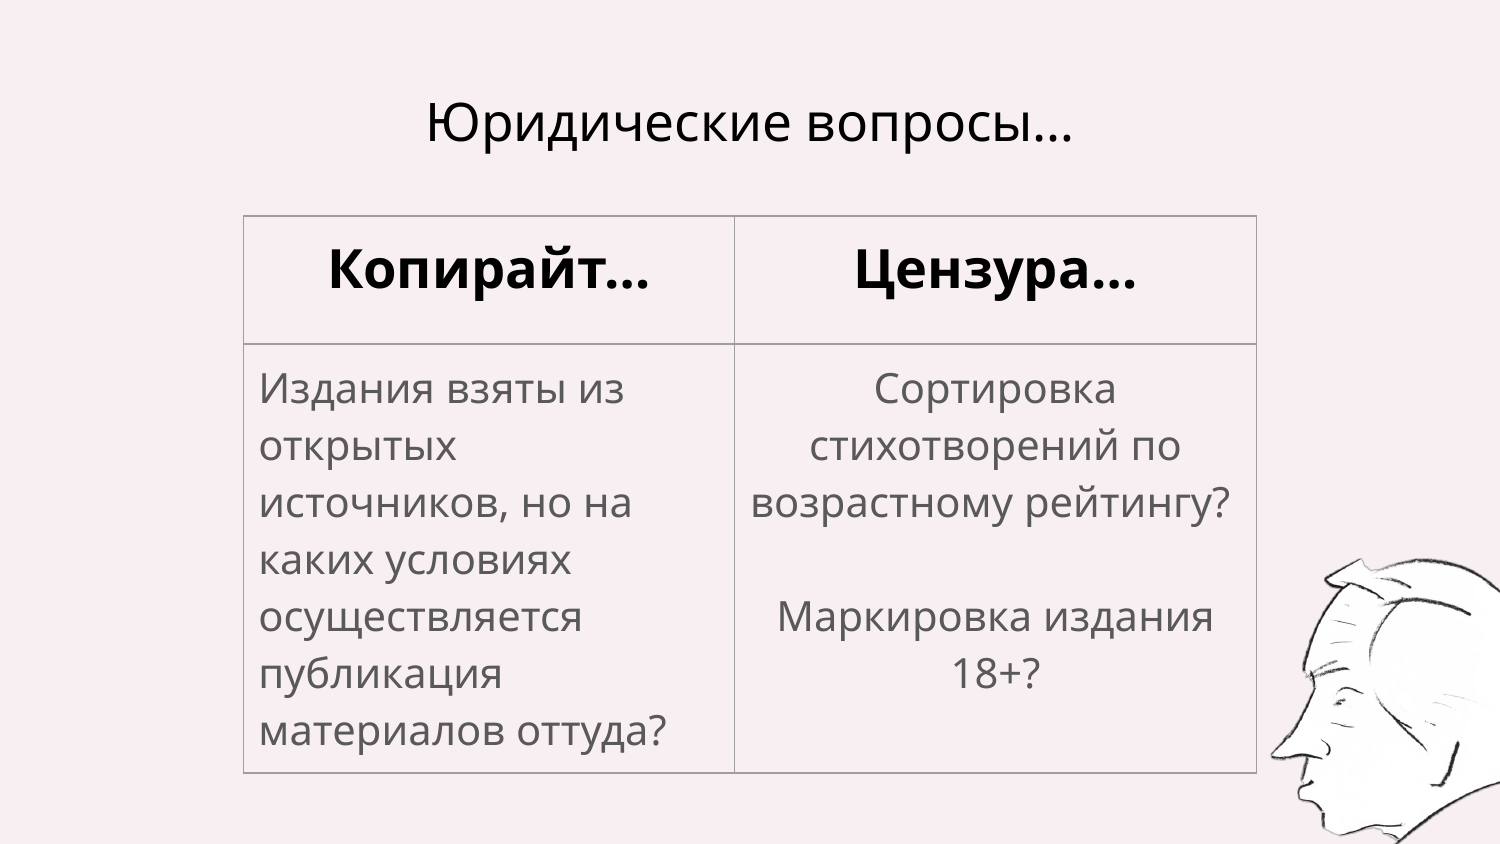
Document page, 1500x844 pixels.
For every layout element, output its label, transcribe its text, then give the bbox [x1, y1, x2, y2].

table_cell Сортировка стихотворений по возрастному рейтингу? Маркировка издания 18+? [735, 345, 1256, 772]
table_header Копирайт… [244, 217, 734, 343]
table_header Цензура… [735, 217, 1256, 343]
table_cell Издания взяты из открытых источников, но на каких условиях осуществляется публикация материалов оттуда? [244, 345, 734, 772]
title Юридические вопросы… [51, 72, 1449, 167]
picture [1257, 514, 1500, 844]
